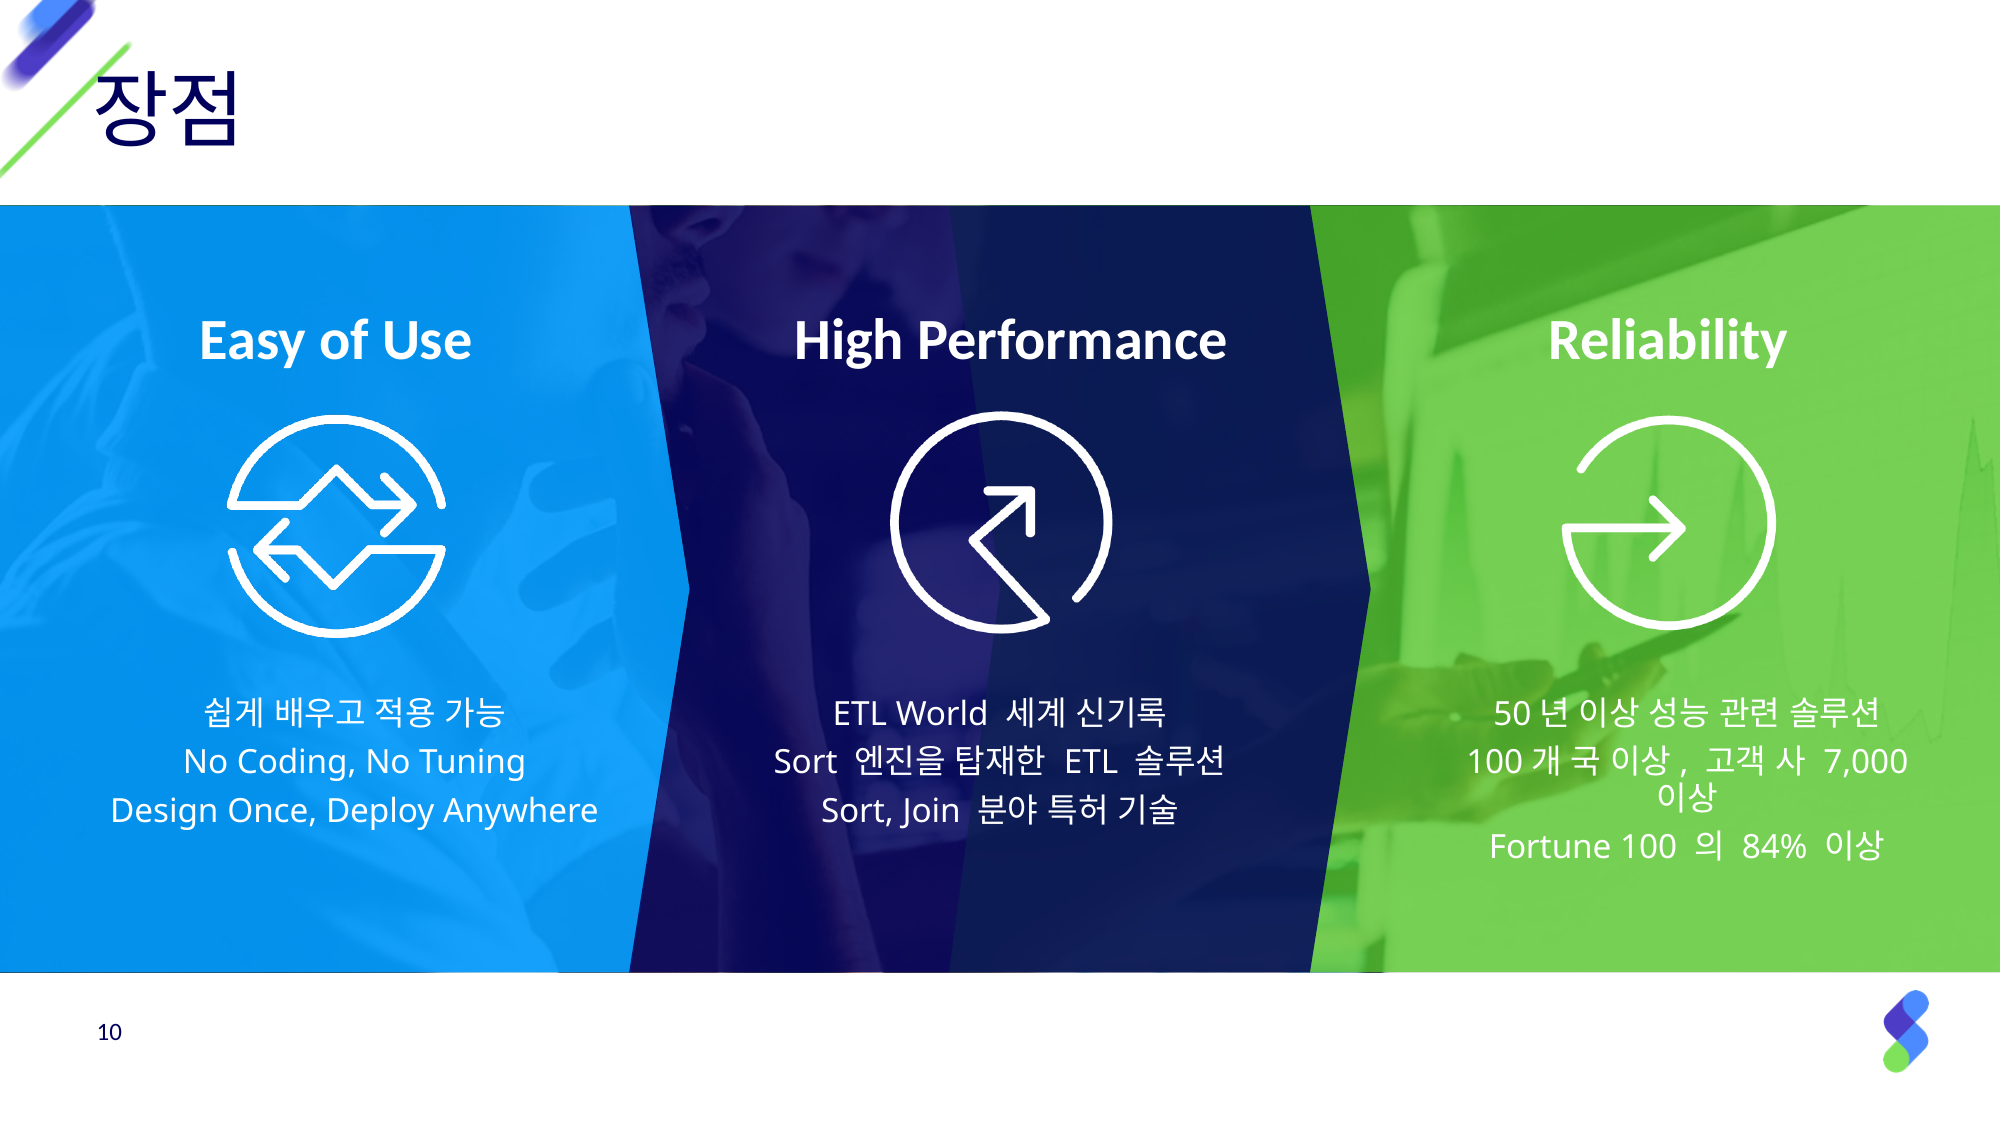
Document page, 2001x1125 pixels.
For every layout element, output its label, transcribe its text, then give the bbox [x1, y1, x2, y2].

picture [1883, 990, 1929, 1073]
slide_number 10 [96, 1002, 155, 1062]
picture [0, 205, 2000, 973]
title 장점 [77, 61, 2000, 171]
picture [0, 0, 203, 203]
